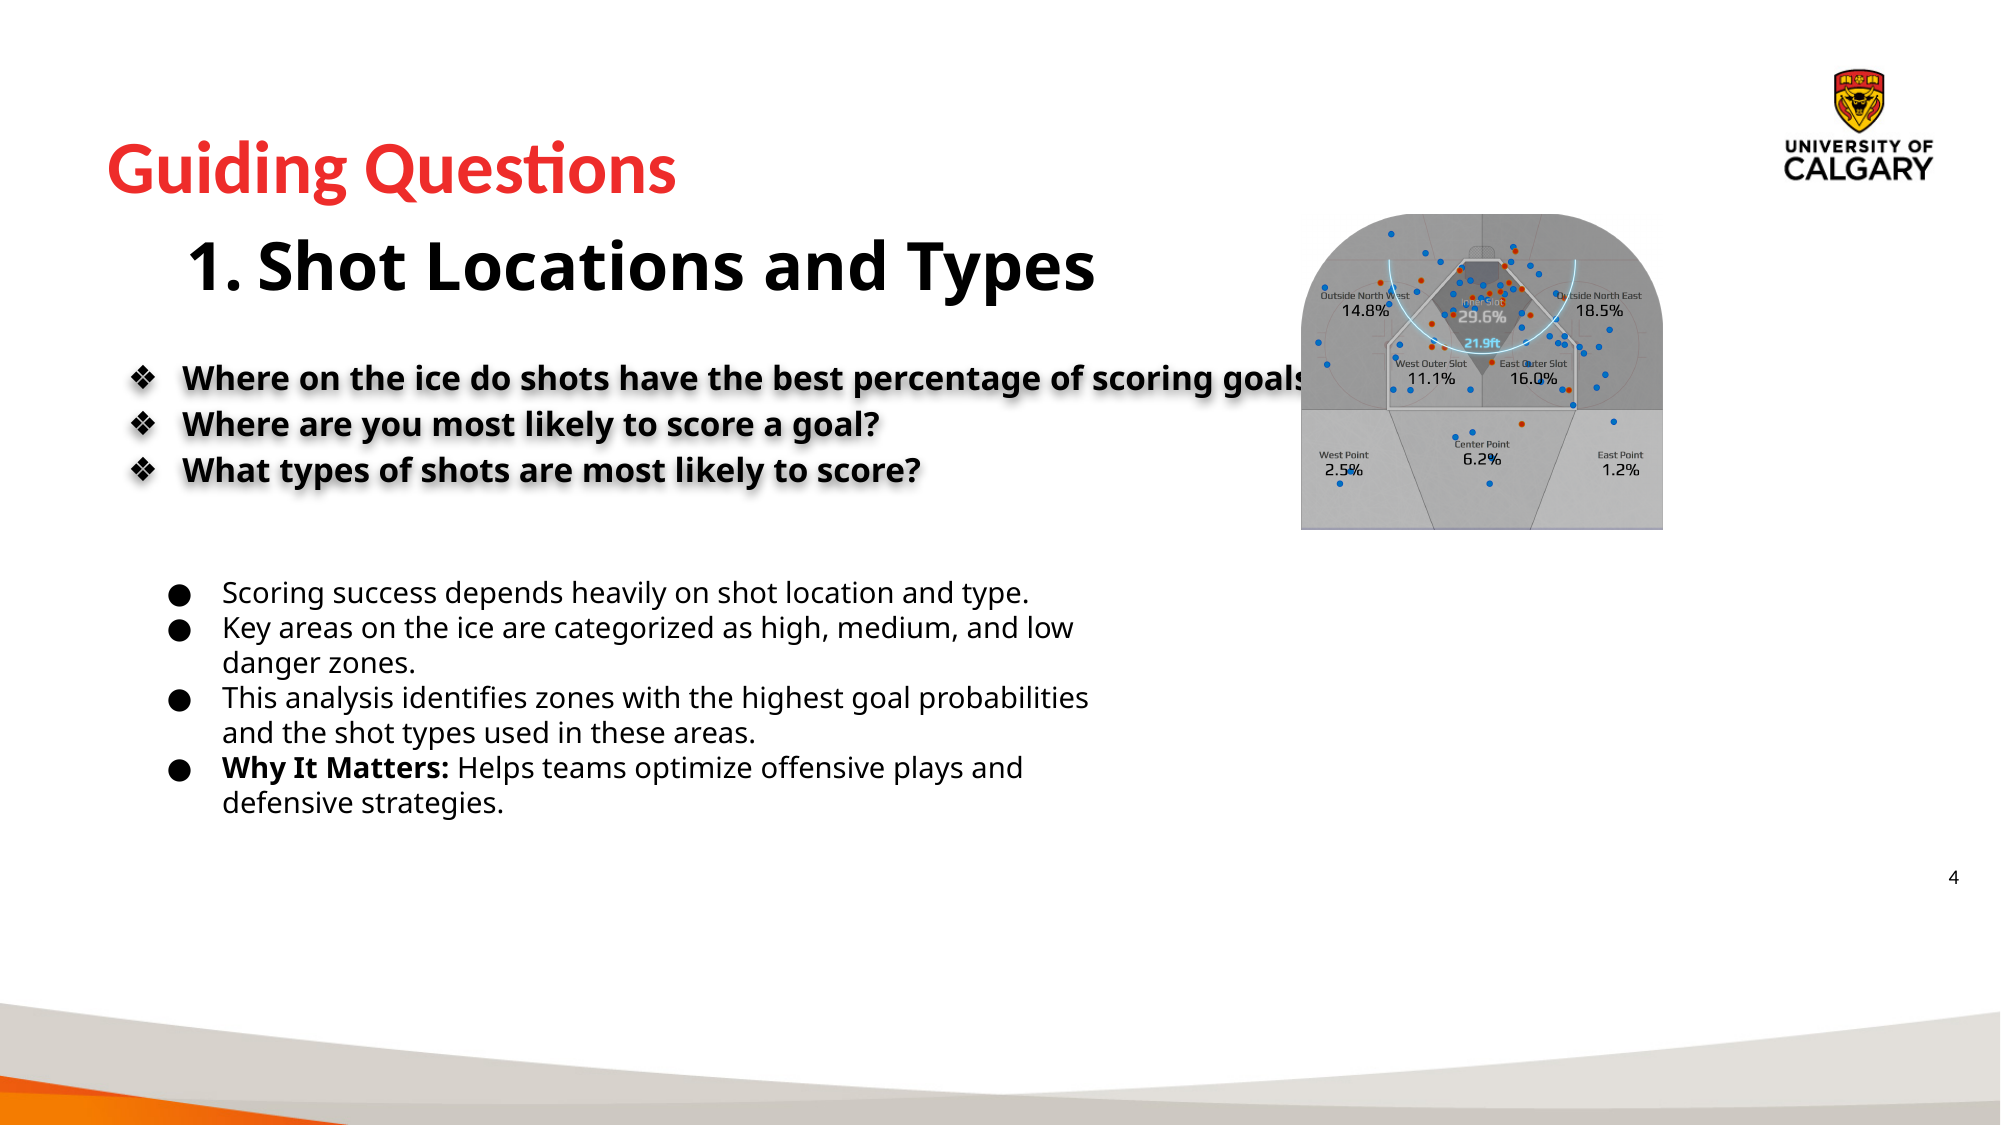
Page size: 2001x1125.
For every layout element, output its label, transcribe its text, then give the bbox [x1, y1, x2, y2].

text_box Where on the ice do shots have the best percentage of scoring goals? Where are you most likely to score a goal? What types of shots are most likely to score? [92, 320, 1295, 520]
text_box Shot Locations and Types [92, 209, 1188, 319]
picture [0, 0, 2001, 1125]
title Guiding Questions [92, 76, 1688, 246]
text_box Scoring success depends heavily on shot location and type. Key areas on the ice are categorized as high, medium, and low danger zones. This analysis identifies zones with the highest goal probabilities and the shot types used in these areas. Why It Matters: Helps teams optimize offensive plays and defensive strategies. [132, 640, 1148, 753]
slide_number ‹#› [1524, 855, 1975, 916]
